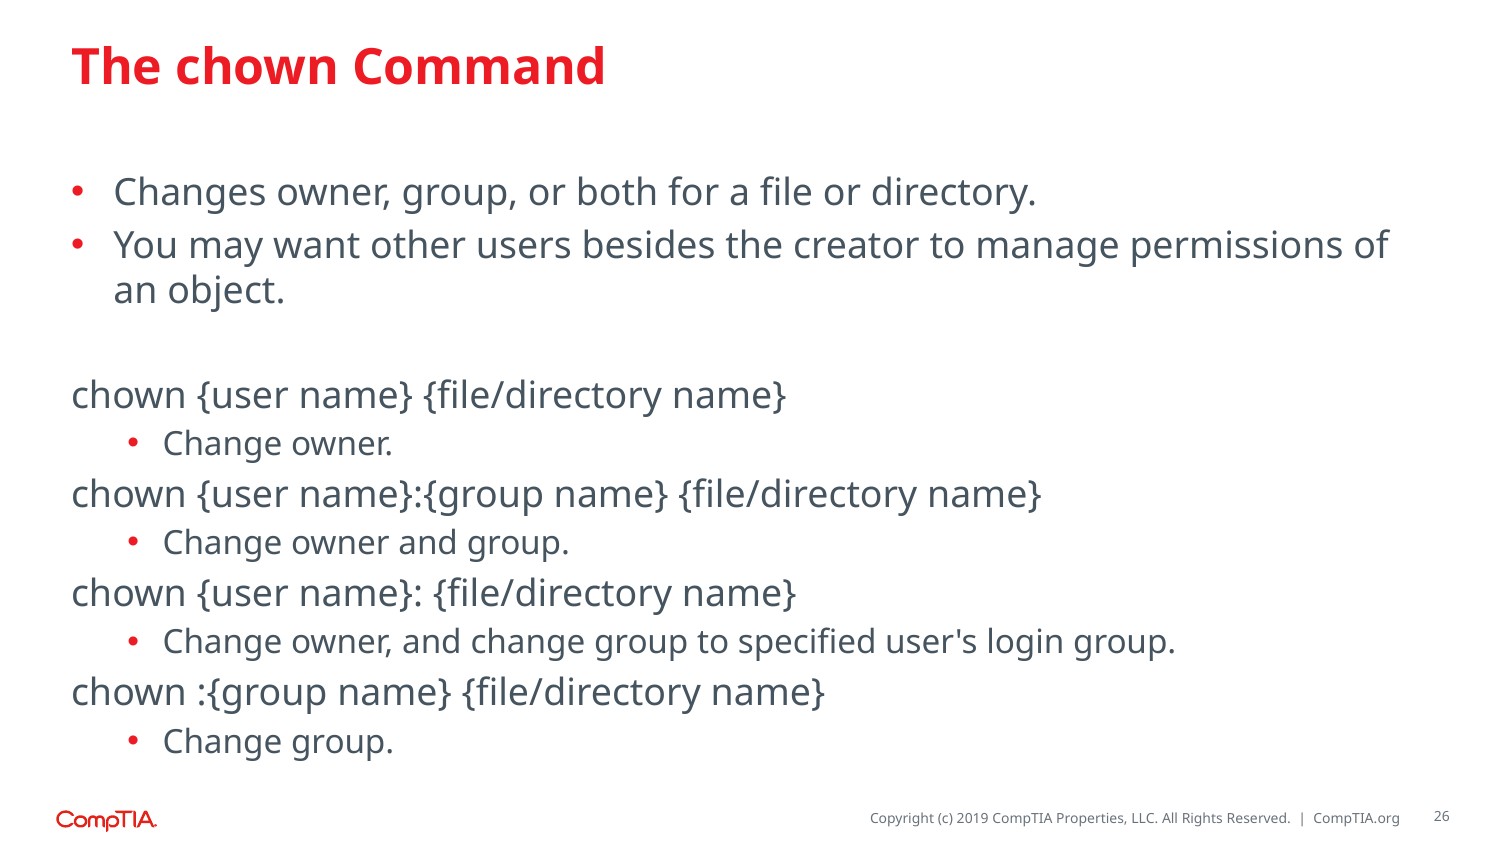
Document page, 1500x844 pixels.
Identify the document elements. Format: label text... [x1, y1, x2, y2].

slide_number 26 [1407, 800, 1450, 835]
title The chown Command [56, 12, 1444, 117]
list Changes owner, group, or both for a file or directory. You may want other users besides the creator to manage permissions of an object. chown {user name} {file/directory name} Change owner. chown {user name}:{group name} {file/directory name} Change owner and group. chown {user name}: {file/directory name} Change owner, and change group to specified user's login group. chown :{group name} {file/directory name} Change group. [56, 160, 1444, 746]
